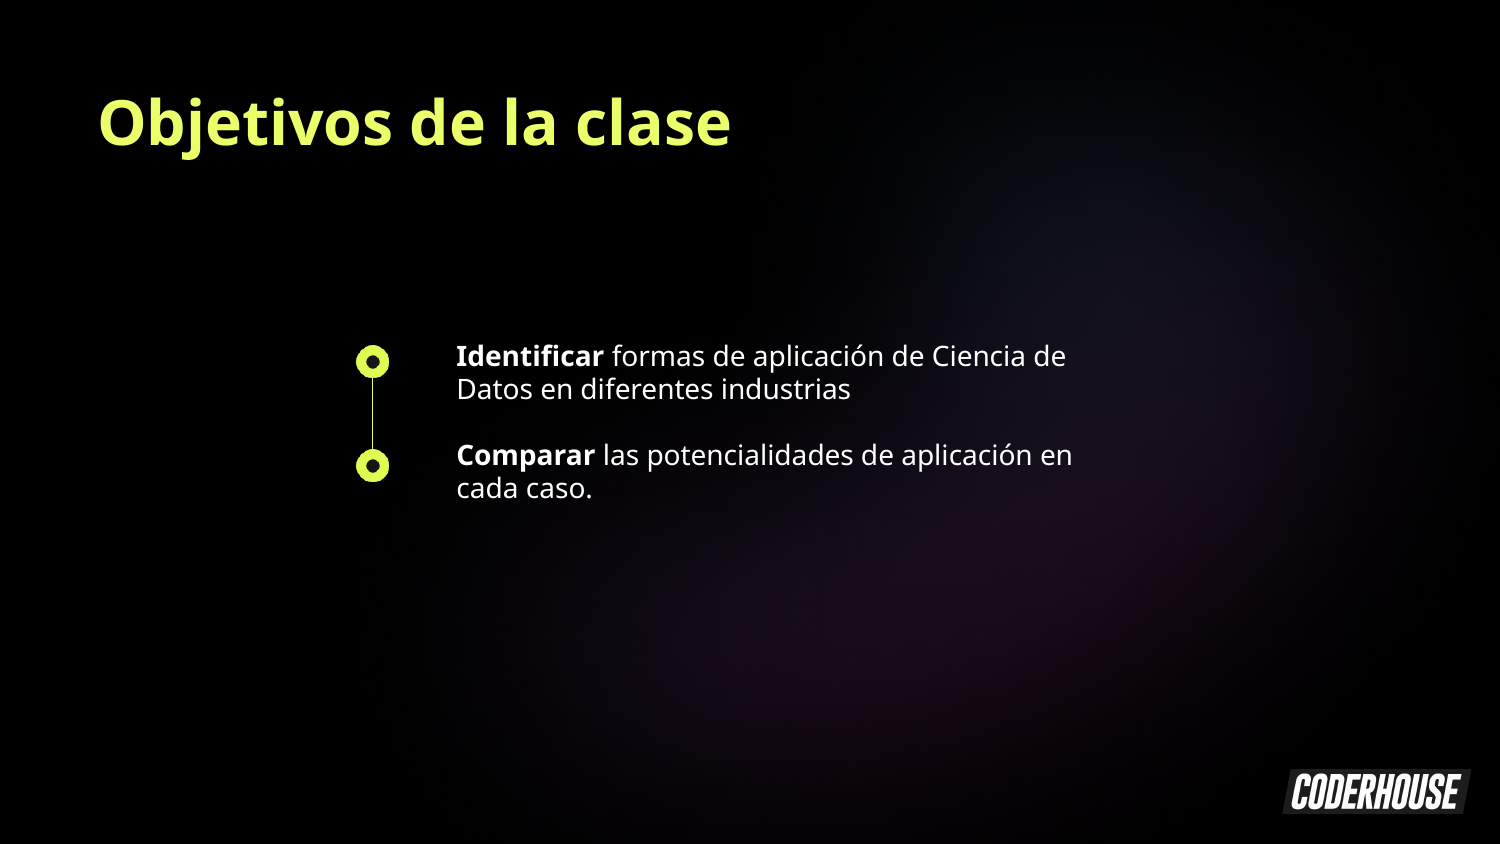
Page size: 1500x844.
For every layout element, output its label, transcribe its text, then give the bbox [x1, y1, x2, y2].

text_box Comparar las potencialidades de aplicación en cada caso. [441, 422, 1144, 520]
text_box Identificar formas de aplicación de Ciencia de Datos en diferentes industrias [441, 323, 1144, 421]
picture [0, 0, 1500, 844]
text_box Objetivos de la clase [82, 76, 1418, 175]
